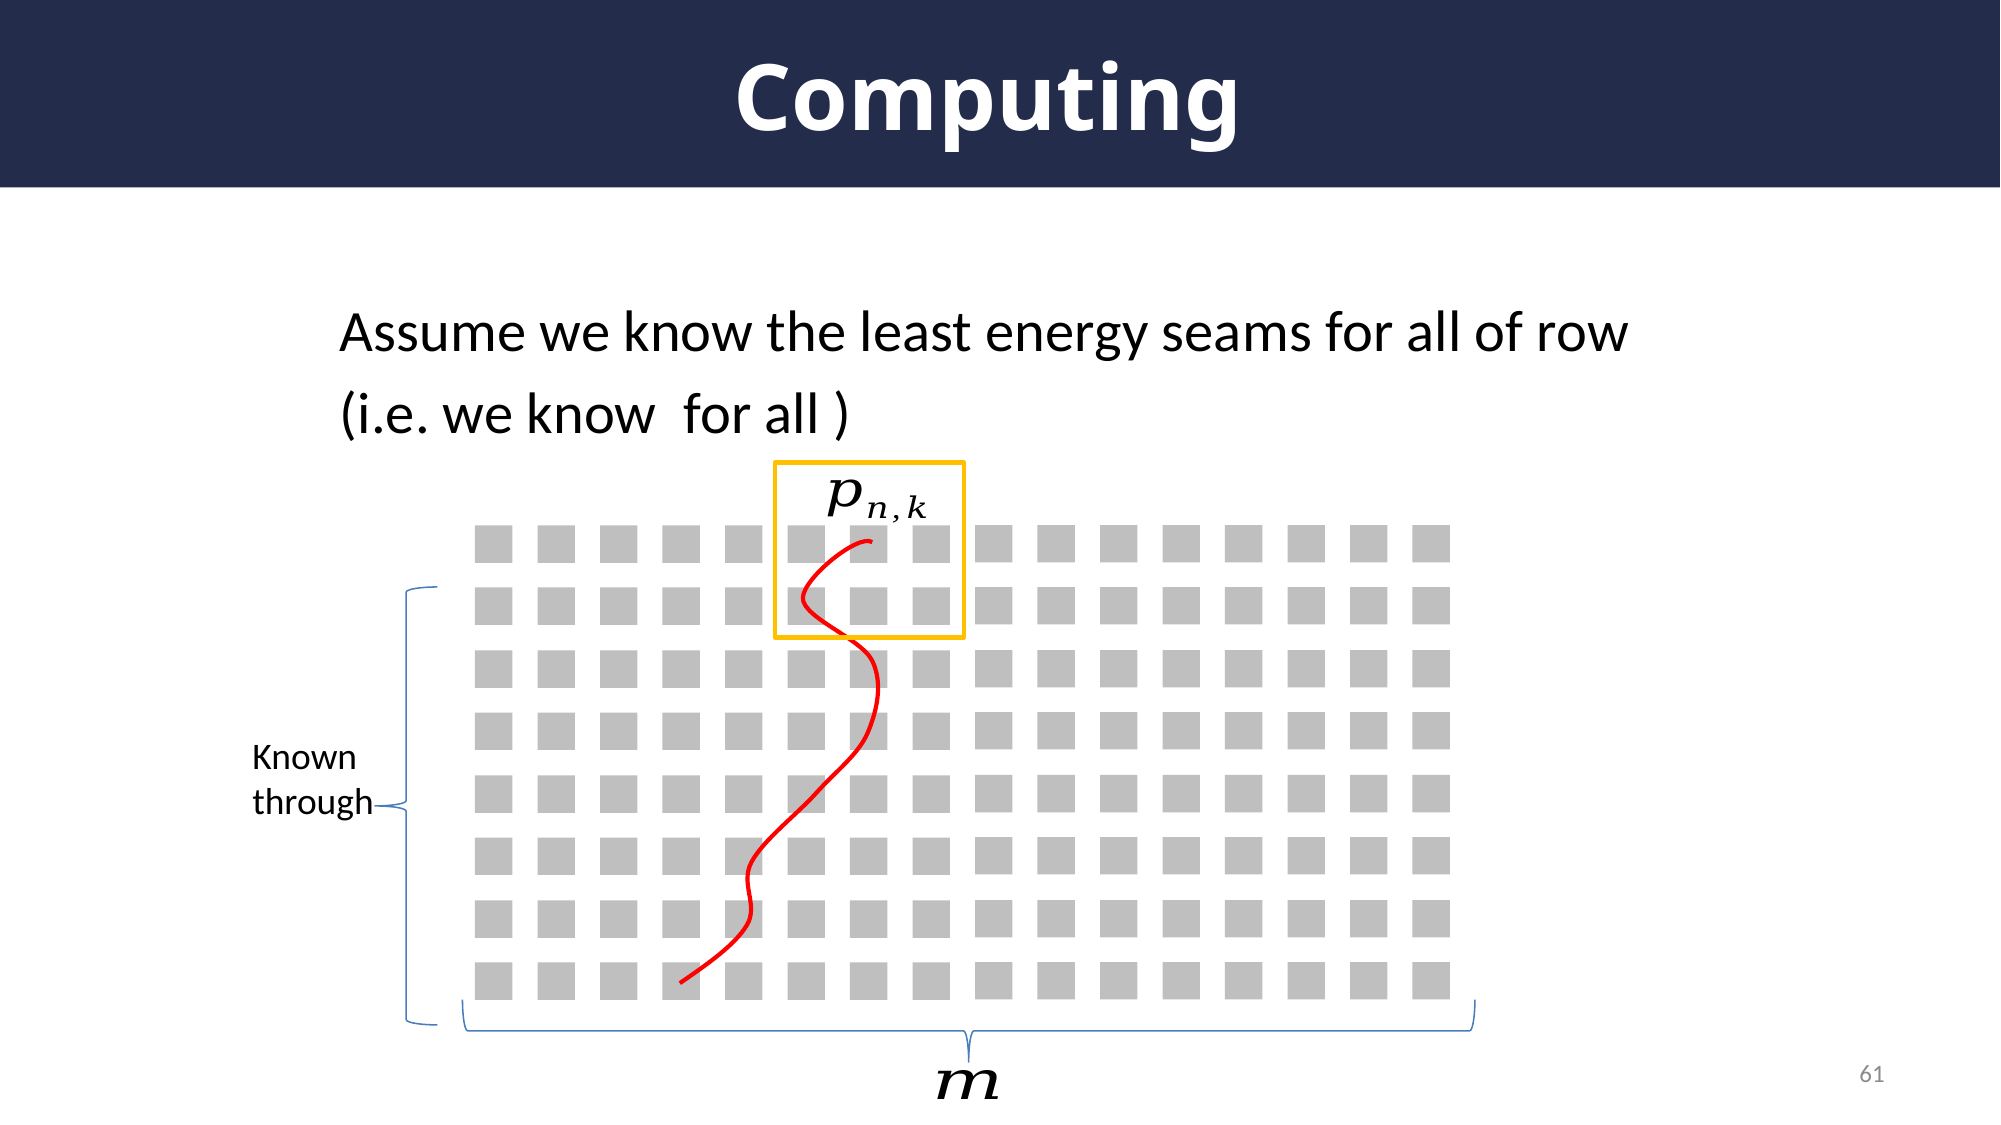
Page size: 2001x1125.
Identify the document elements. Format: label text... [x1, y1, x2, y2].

text_box [1410, 585, 1452, 627]
text_box [1410, 835, 1452, 877]
text_box [848, 960, 890, 999]
text_box [678, 640, 881, 985]
text_box [1285, 835, 1327, 877]
text_box [859, 710, 890, 752]
text_box [1348, 523, 1390, 565]
text_box [1035, 835, 1077, 877]
text_box [1285, 523, 1327, 565]
text_box [1223, 523, 1265, 565]
text_box [1285, 585, 1327, 627]
text_box [910, 710, 952, 752]
text_box [1223, 585, 1265, 627]
text_box [723, 585, 765, 627]
text_box [1035, 710, 1077, 752]
text_box [1223, 648, 1265, 690]
text_box [598, 648, 640, 690]
text_box [535, 523, 577, 565]
text_box [973, 523, 1015, 565]
text_box [1098, 585, 1140, 627]
text_box [1098, 898, 1140, 940]
text_box [1160, 585, 1202, 627]
text_box [1098, 773, 1140, 815]
text_box [535, 835, 577, 877]
text_box [1285, 710, 1327, 752]
text_box [723, 648, 765, 690]
text_box [785, 835, 827, 877]
text_box [848, 898, 890, 940]
text_box [973, 835, 1015, 877]
text_box [1223, 773, 1265, 815]
text_box [910, 648, 952, 690]
text_box [598, 773, 640, 815]
text_box [660, 710, 702, 752]
text_box [598, 835, 640, 877]
text_box [973, 960, 1015, 999]
text_box [1223, 898, 1265, 940]
text_box [660, 648, 702, 690]
text_box [535, 960, 577, 999]
text_box [1348, 585, 1390, 627]
text_box [660, 960, 702, 999]
text_box [473, 585, 515, 627]
text_box [1223, 960, 1265, 999]
text_box [598, 523, 640, 565]
text_box [473, 523, 515, 565]
text_box [973, 585, 1015, 627]
text_box [1410, 648, 1452, 690]
text_box [973, 648, 1015, 690]
text_box [723, 835, 744, 877]
text_box [910, 898, 952, 940]
text_box [910, 960, 952, 999]
text_box [473, 773, 515, 815]
text_box [1160, 523, 1202, 565]
text_box [1348, 835, 1390, 877]
text_box [1348, 710, 1390, 752]
text_box [1035, 773, 1077, 815]
text_box [660, 585, 702, 627]
text_box [1223, 835, 1265, 877]
text_box [910, 773, 952, 815]
text_box [1285, 960, 1327, 999]
text_box [723, 710, 765, 752]
text_box [1098, 835, 1140, 877]
text_box [1285, 648, 1327, 690]
text_box [1285, 898, 1327, 940]
text_box [535, 898, 577, 940]
text_box [1035, 898, 1077, 940]
text_box [1410, 898, 1452, 940]
text_box [1348, 648, 1390, 690]
text_box [473, 960, 515, 999]
text_box [1160, 773, 1202, 815]
text_box [723, 773, 765, 815]
text_box [1035, 585, 1077, 627]
text_box [598, 710, 640, 752]
text_box [1285, 773, 1327, 815]
text_box [598, 960, 640, 999]
text_box [785, 898, 827, 940]
text_box [785, 648, 825, 690]
text_box [1098, 648, 1140, 690]
text_box [660, 898, 702, 940]
text_box [1410, 710, 1452, 752]
text_box [1160, 710, 1202, 752]
text_box [723, 960, 765, 999]
text_box [598, 898, 640, 940]
text_box [1160, 648, 1202, 690]
text_box [1348, 898, 1390, 940]
text_box [973, 773, 1015, 815]
text_box [1160, 835, 1202, 877]
text_box [1348, 773, 1390, 815]
text_box [598, 585, 640, 627]
text_box [660, 773, 702, 815]
text_box [773, 460, 966, 640]
text_box [1035, 960, 1077, 999]
text_box [473, 648, 515, 690]
text_box [785, 710, 798, 739]
text_box [473, 898, 515, 940]
text_box [1035, 523, 1077, 565]
text_box [535, 773, 577, 815]
text_box [535, 585, 577, 627]
text_box [1348, 960, 1390, 999]
text_box [473, 710, 515, 752]
text_box [866, 648, 890, 690]
text_box [750, 849, 765, 877]
text_box [535, 710, 577, 752]
text_box [973, 710, 1015, 752]
text_box [461, 999, 1476, 1063]
text_box [799, 786, 827, 815]
text_box [535, 648, 577, 690]
text_box [1410, 773, 1452, 815]
text_box [1410, 523, 1452, 565]
text_box [739, 898, 765, 940]
text_box [848, 773, 890, 815]
text_box [785, 960, 827, 999]
text_box [1410, 960, 1452, 999]
text_box [723, 523, 765, 565]
text_box [973, 898, 1015, 940]
text_box [1160, 960, 1202, 999]
text_box [1160, 898, 1202, 940]
text_box [1035, 648, 1077, 690]
text_box [660, 835, 702, 877]
text_box [1098, 960, 1140, 999]
text_box [374, 586, 438, 1026]
text_box [848, 835, 890, 877]
text_box [910, 835, 952, 877]
text_box [1098, 523, 1140, 565]
text_box [1223, 710, 1265, 752]
slide_number 61 [1433, 1042, 1900, 1103]
text_box [660, 523, 702, 565]
text_box [473, 835, 515, 877]
text_box [1098, 710, 1140, 752]
